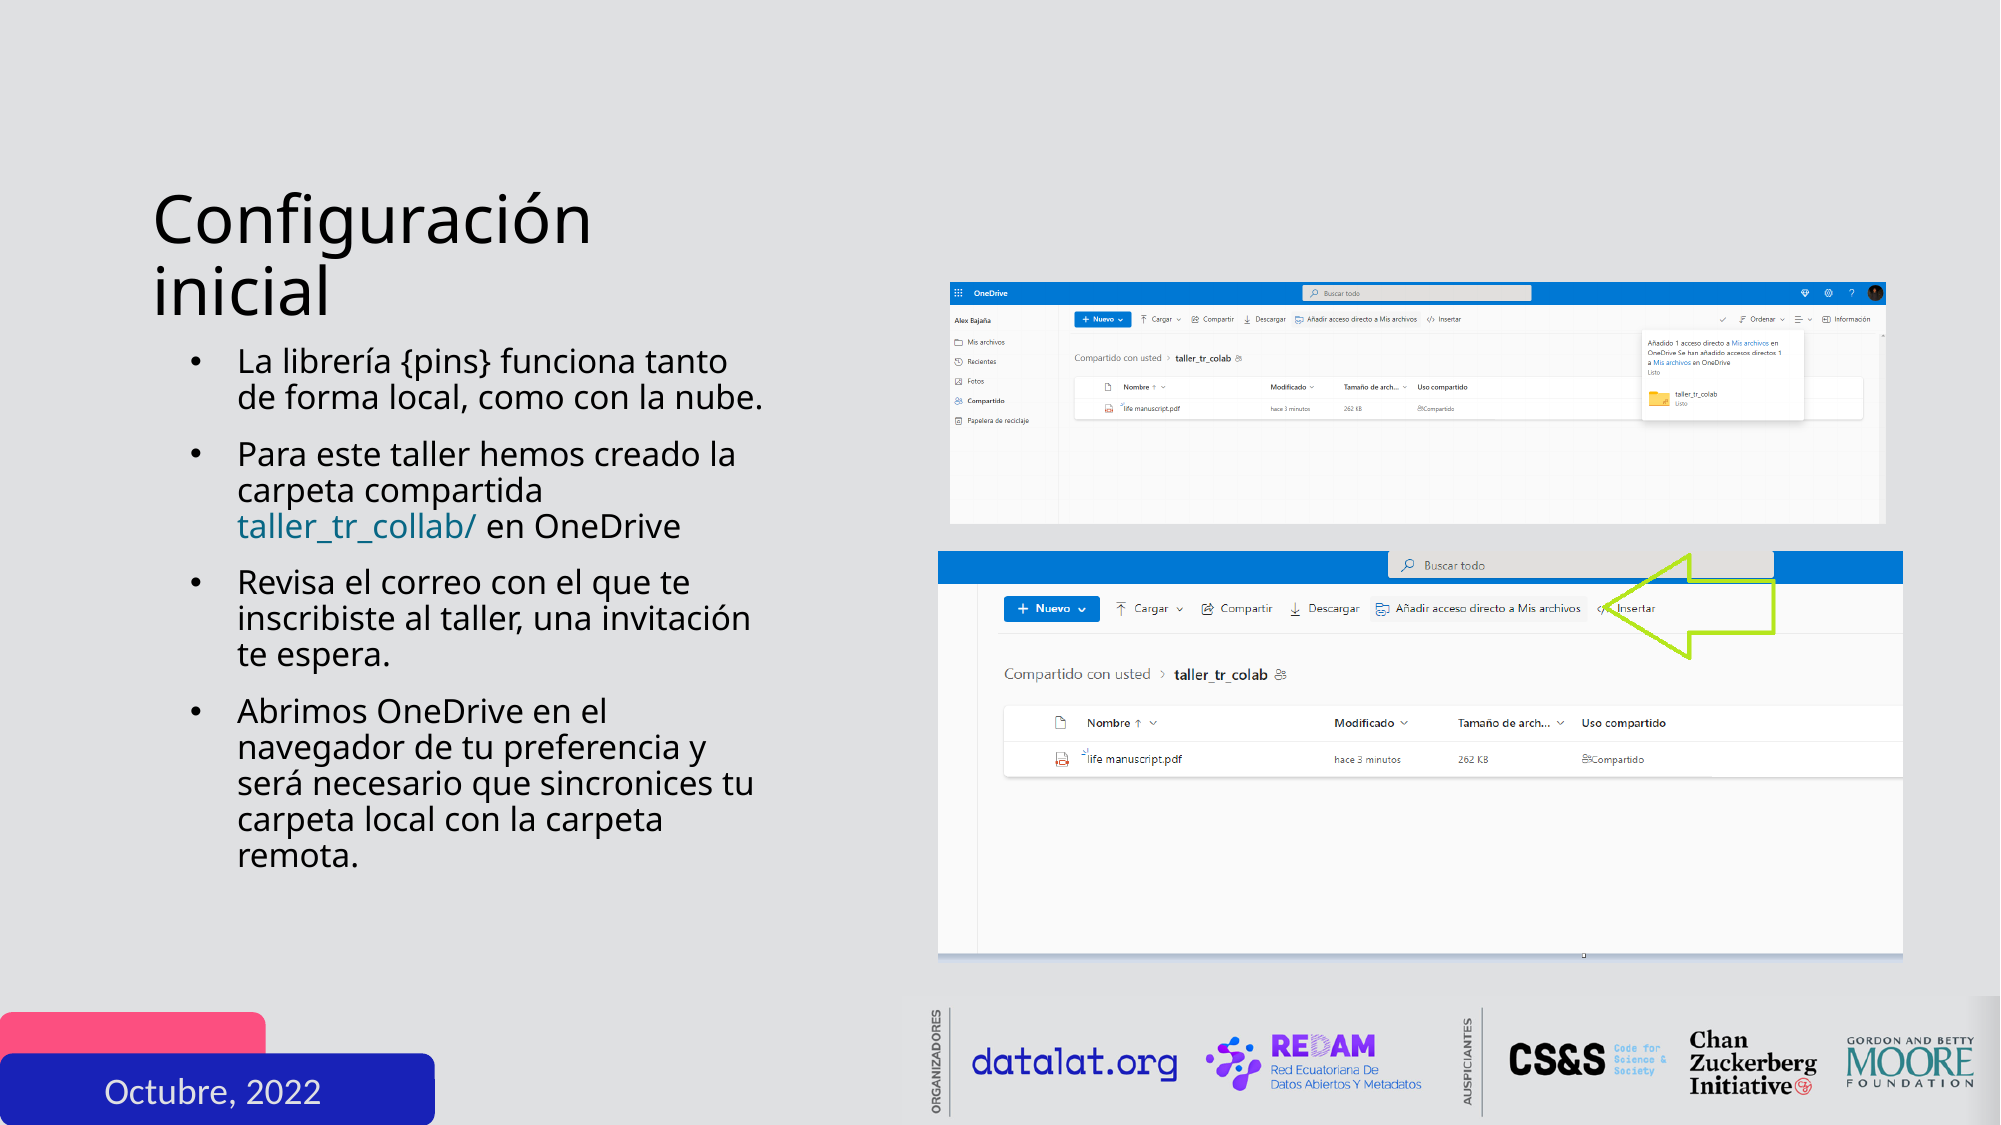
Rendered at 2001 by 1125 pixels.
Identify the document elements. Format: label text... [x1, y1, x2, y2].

picture [950, 281, 1886, 524]
picture [938, 550, 1903, 963]
picture [902, 996, 2000, 1125]
title Configuración inicial [137, 75, 783, 337]
list La librería {pins} funciona tanto de forma local, como con la nube. Para este taller hemos creado la carpeta compartida taller_tr_collab/ en OneDrive Revisa el correo con el que te inscribiste al taller, una invitación te espera. Abrimos OneDrive en el navegador de tu preferencia y será necesario que sincronices tu carpeta local con la carpeta remota. [137, 337, 783, 963]
